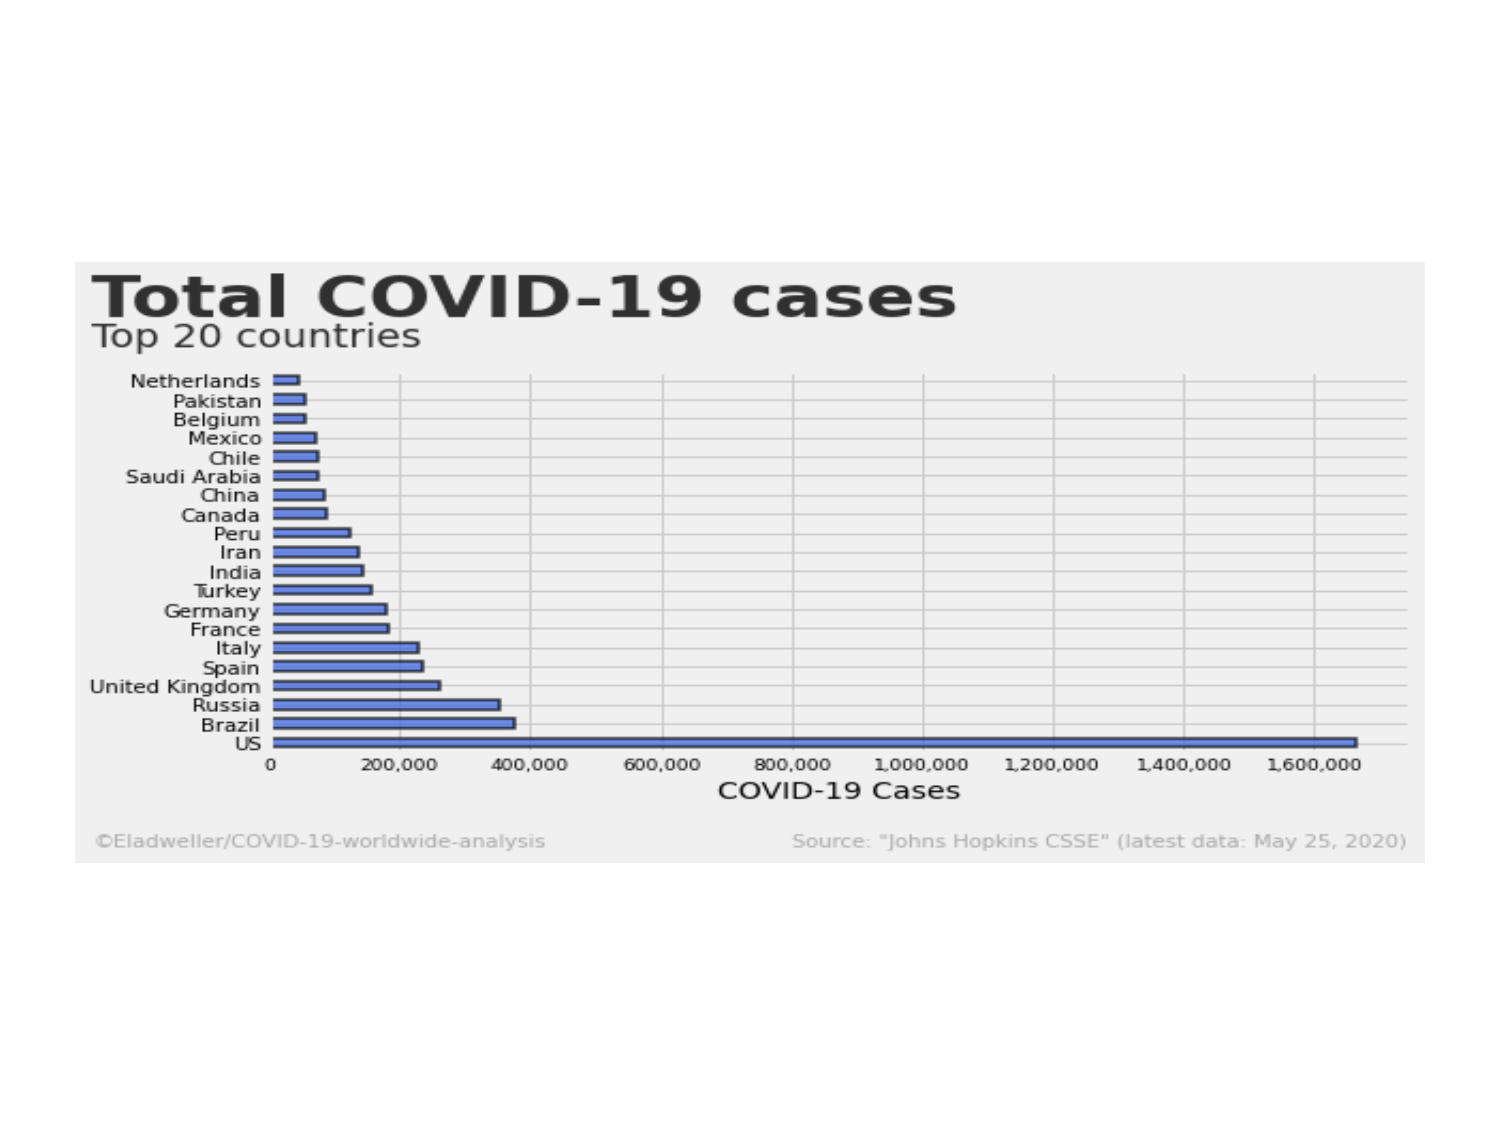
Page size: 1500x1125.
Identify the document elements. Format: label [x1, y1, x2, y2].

picture [74, 262, 1426, 863]
